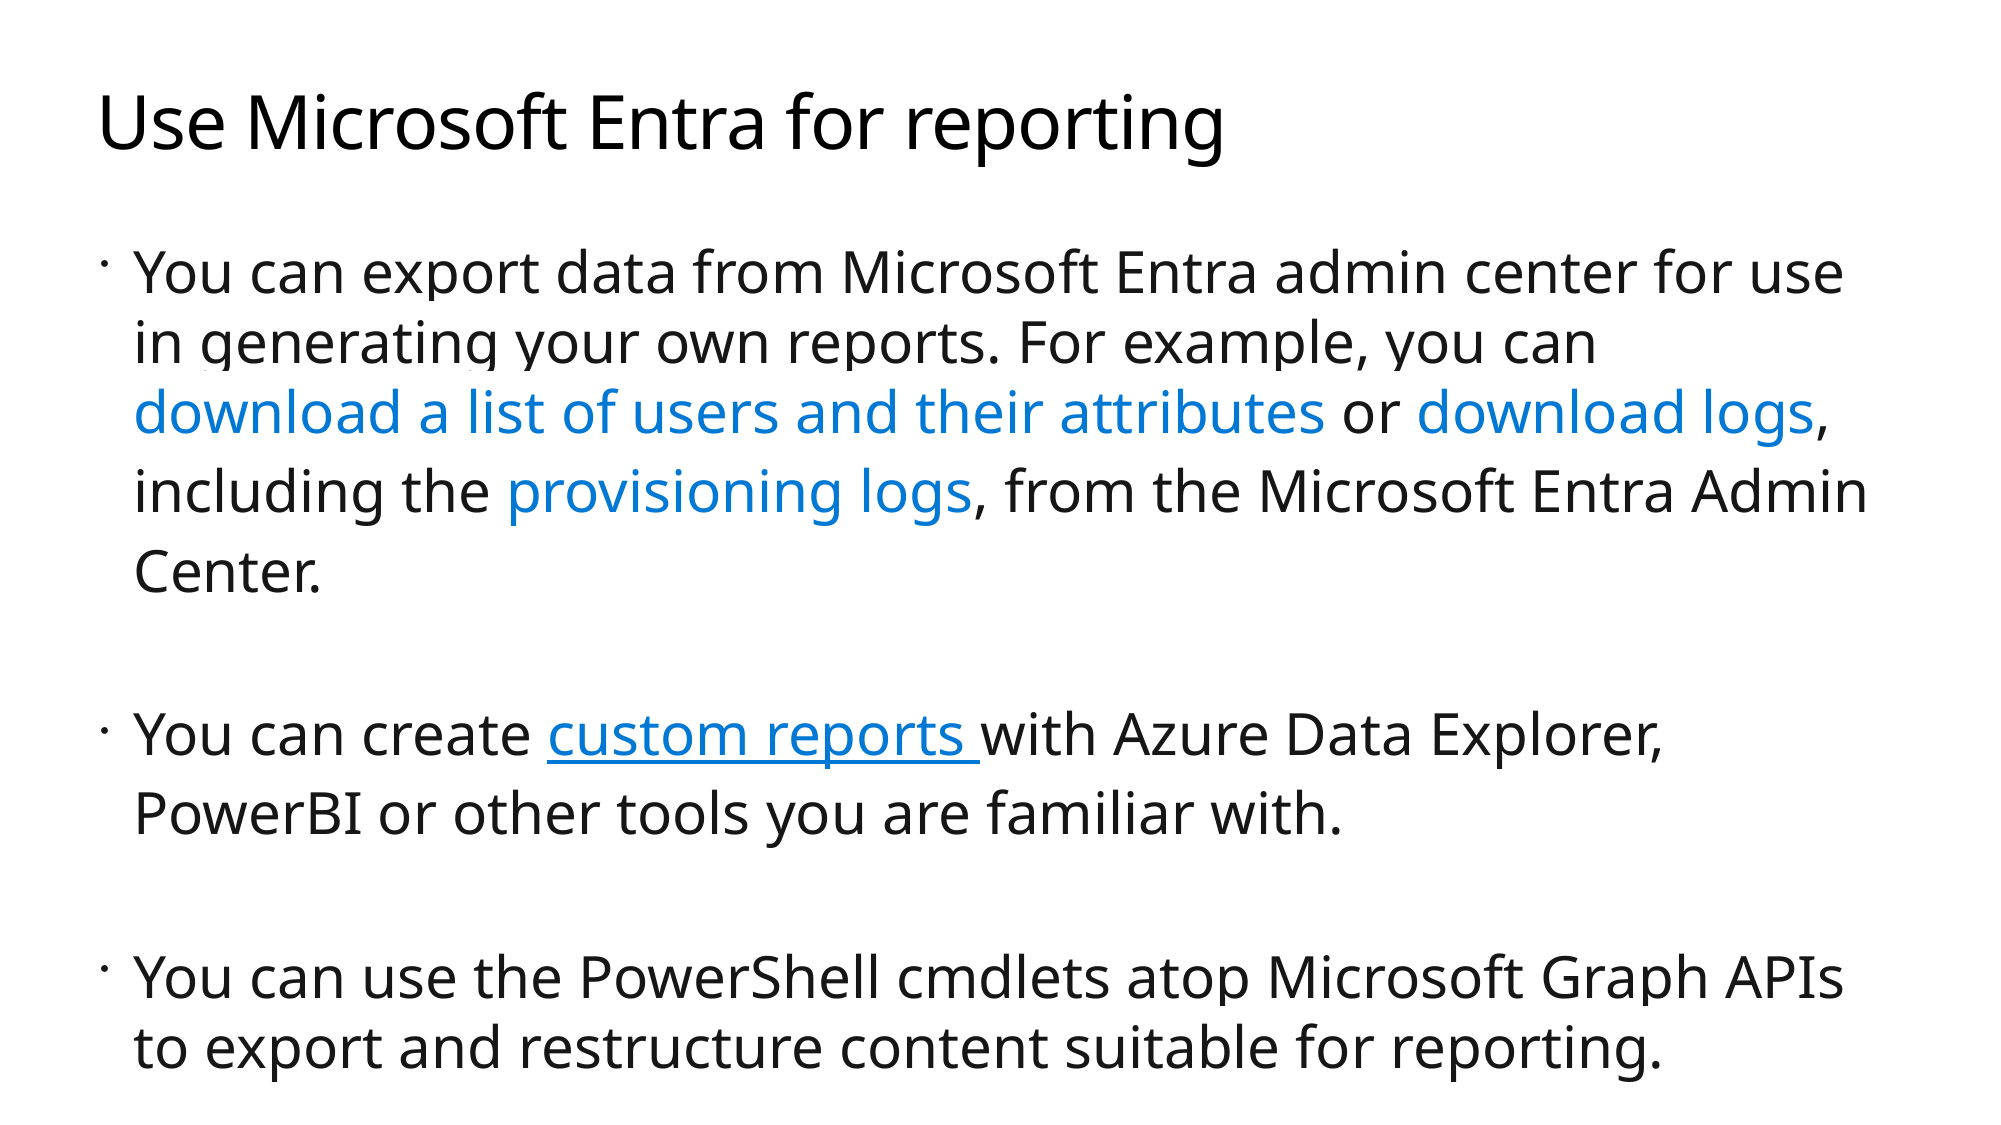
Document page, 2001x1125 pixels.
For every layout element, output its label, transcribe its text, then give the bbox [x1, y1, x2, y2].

list You can export data from Microsoft Entra admin center for use in generating your own reports. For example, you can download a list of users and their attributes or download logs, including the provisioning logs, from the Microsoft Entra Admin Center. You can create custom reports with Azure Data Explorer, PowerBI or other tools you are familiar with. You can use the PowerShell cmdlets atop Microsoft Graph APIs to export and restructure content suitable for reporting. [95, 235, 1904, 999]
title Use Microsoft Entra for reporting [96, 75, 1904, 166]
